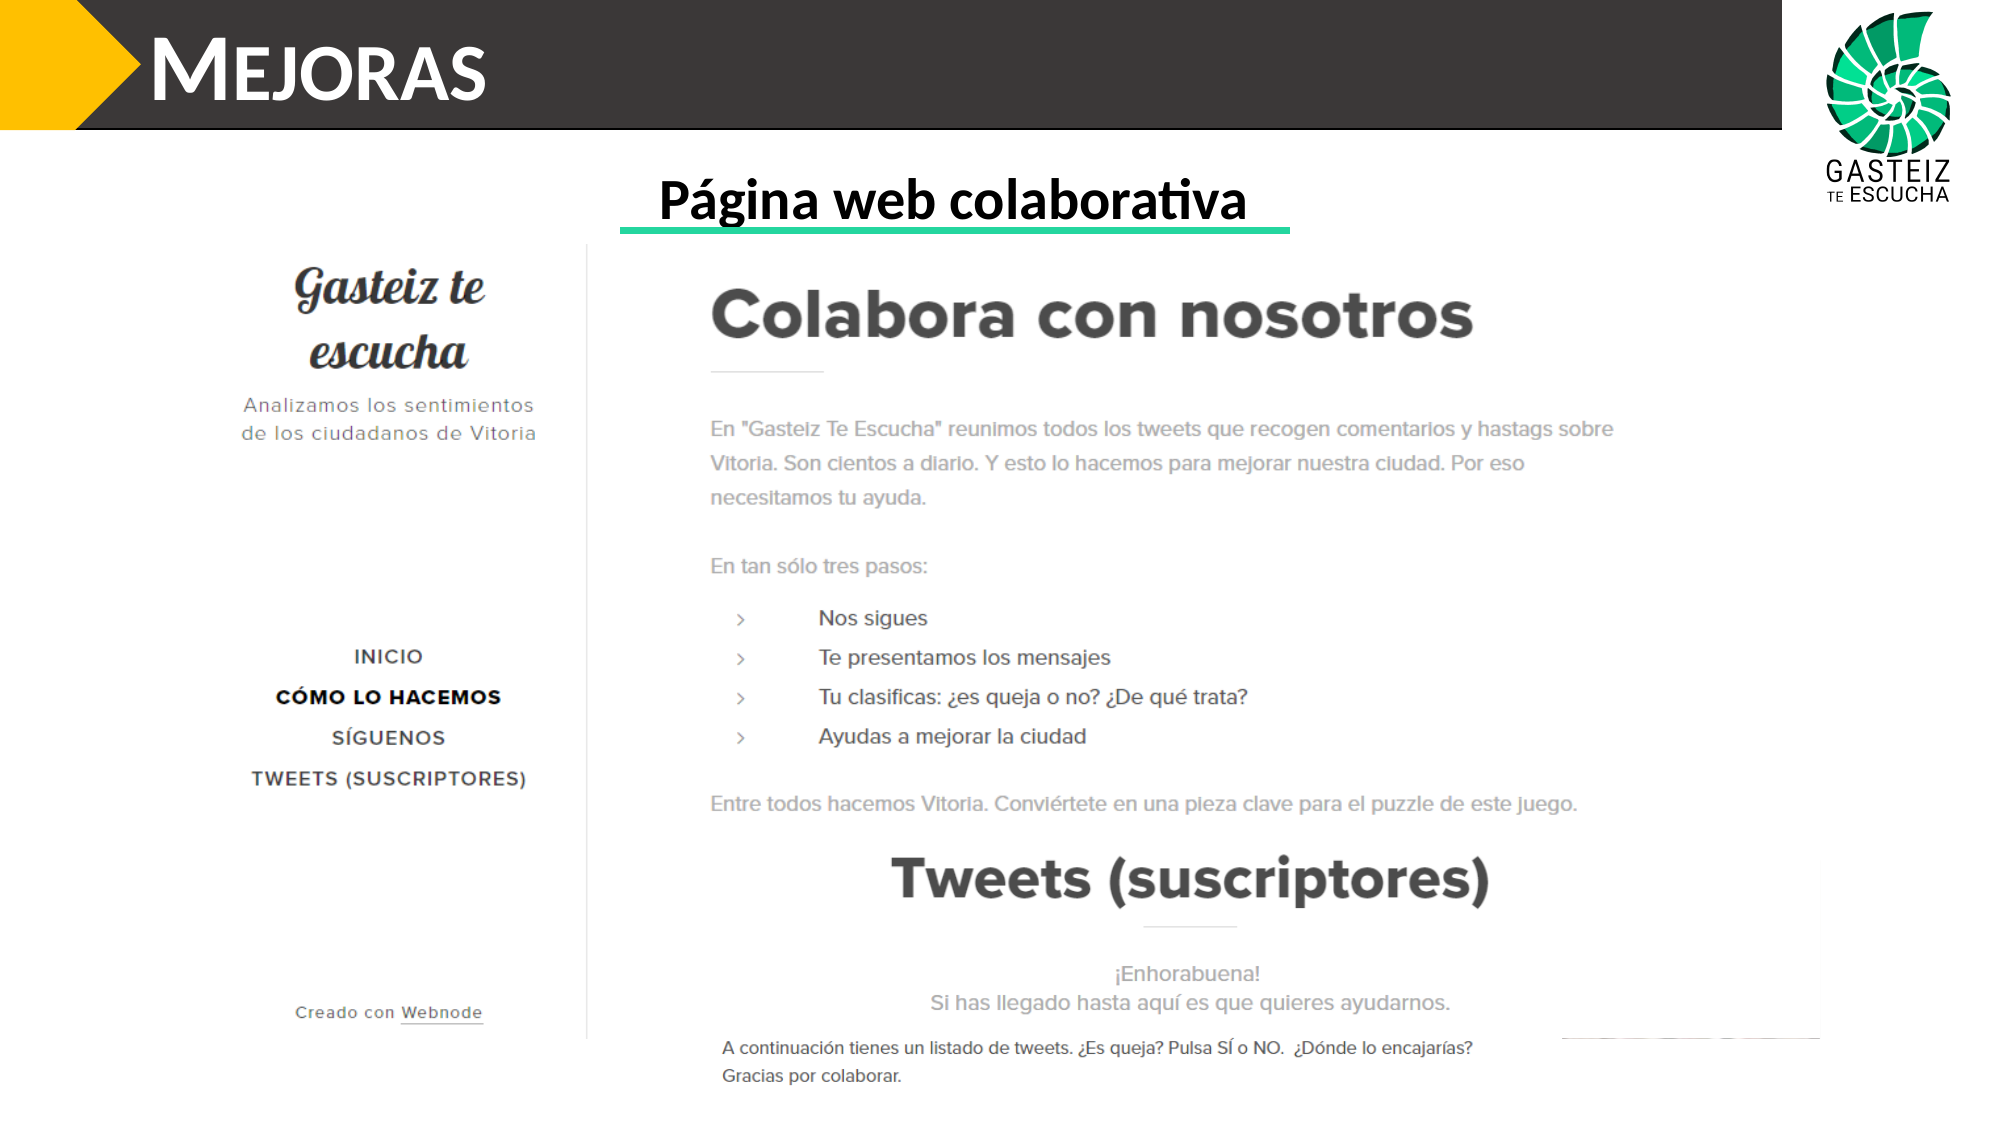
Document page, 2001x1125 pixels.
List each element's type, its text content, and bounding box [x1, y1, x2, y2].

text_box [192, 243, 1821, 1099]
text_box MEJORAS [77, 0, 1782, 130]
text_box Página web colaborativa [644, 153, 1277, 227]
text_box [0, 0, 141, 131]
text_box Página web colaborativa [644, 234, 1277, 239]
picture [1782, 0, 2000, 218]
